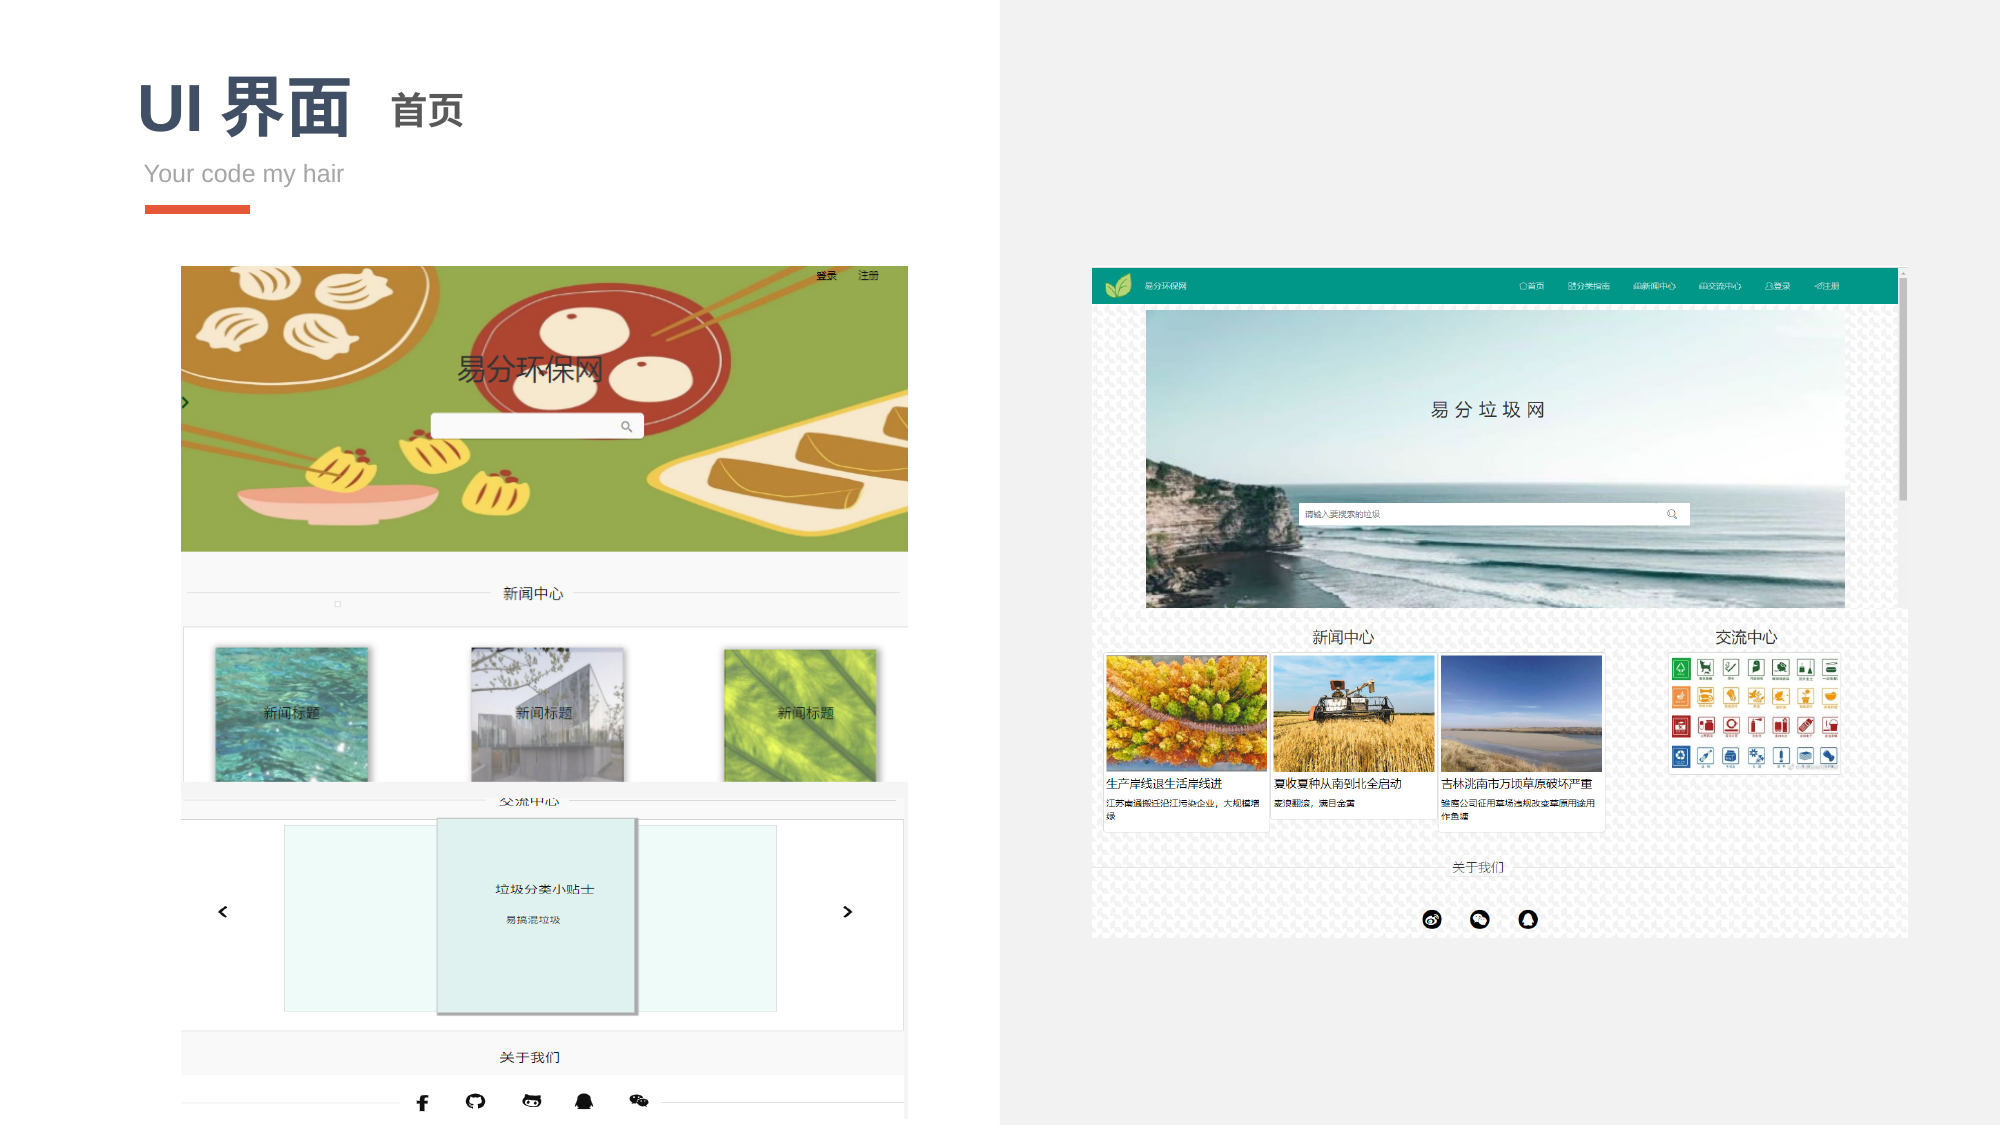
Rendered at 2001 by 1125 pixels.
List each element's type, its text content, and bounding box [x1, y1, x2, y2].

text_box Your code my hair [129, 150, 923, 196]
picture [181, 266, 908, 1119]
text_box UI界面 [122, 57, 368, 152]
picture [1092, 266, 1908, 938]
text_box [999, 0, 2000, 1125]
text_box 首页 [375, 70, 744, 140]
